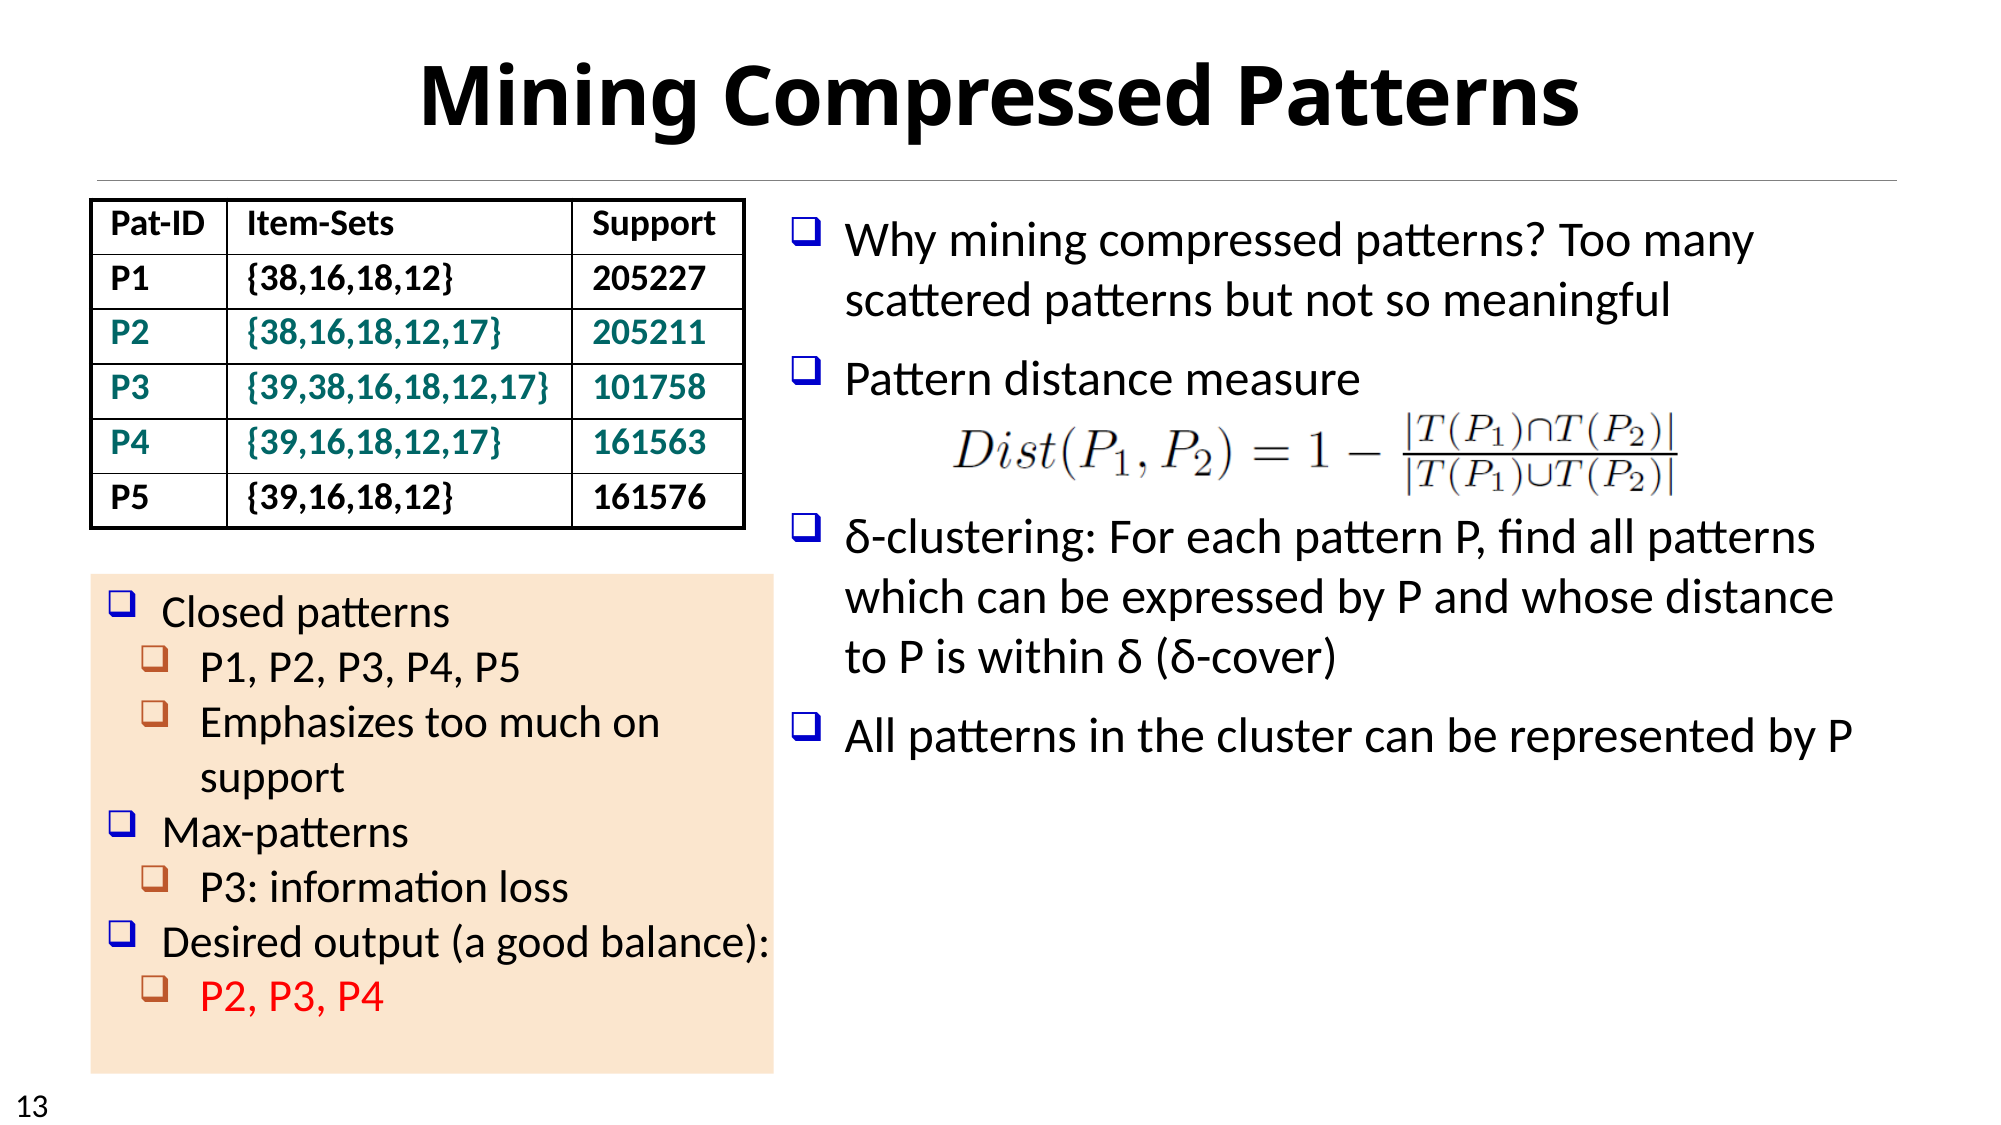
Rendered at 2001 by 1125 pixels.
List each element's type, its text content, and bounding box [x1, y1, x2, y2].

title Mining Compressed Patterns [0, 50, 2000, 150]
table_cell {38,16,18,12,17} [228, 310, 571, 363]
text_box Closed patterns P1, P2, P3, P4, P5 Emphasizes too much on support Max-patterns P3: information loss Desired output (a good balance): P2, P3, P4 [90, 573, 790, 1074]
table_cell {39,16,18,12} [228, 474, 571, 526]
table_header Support [573, 202, 742, 254]
table_cell P4 [93, 420, 226, 473]
table_header Item-Sets [228, 202, 571, 254]
table_cell 205211 [573, 310, 742, 363]
table_cell P3 [93, 365, 226, 418]
table_cell 161563 [573, 420, 742, 473]
list Why mining compressed patterns? Too many scattered patterns but not so meaningful Pattern distance measure δ-clustering: For each pattern P, find all patterns which can be expressed by P and whose distance to P is within δ (δ-cover) All patterns in the cluster can be represented by P [773, 199, 1896, 1100]
table_header Pat-ID [93, 202, 226, 254]
table_cell P5 [93, 474, 226, 526]
table_cell P1 [93, 255, 226, 308]
table_cell {39,38,16,18,12,17} [228, 365, 571, 418]
table_cell {39,16,18,12,17} [228, 420, 571, 473]
table_cell 101758 [573, 365, 742, 418]
table_cell 161576 [573, 474, 742, 526]
table_cell P2 [93, 310, 226, 363]
table_cell 205227 [573, 255, 742, 308]
table_cell {38,16,18,12} [228, 255, 571, 308]
picture [950, 409, 1681, 498]
